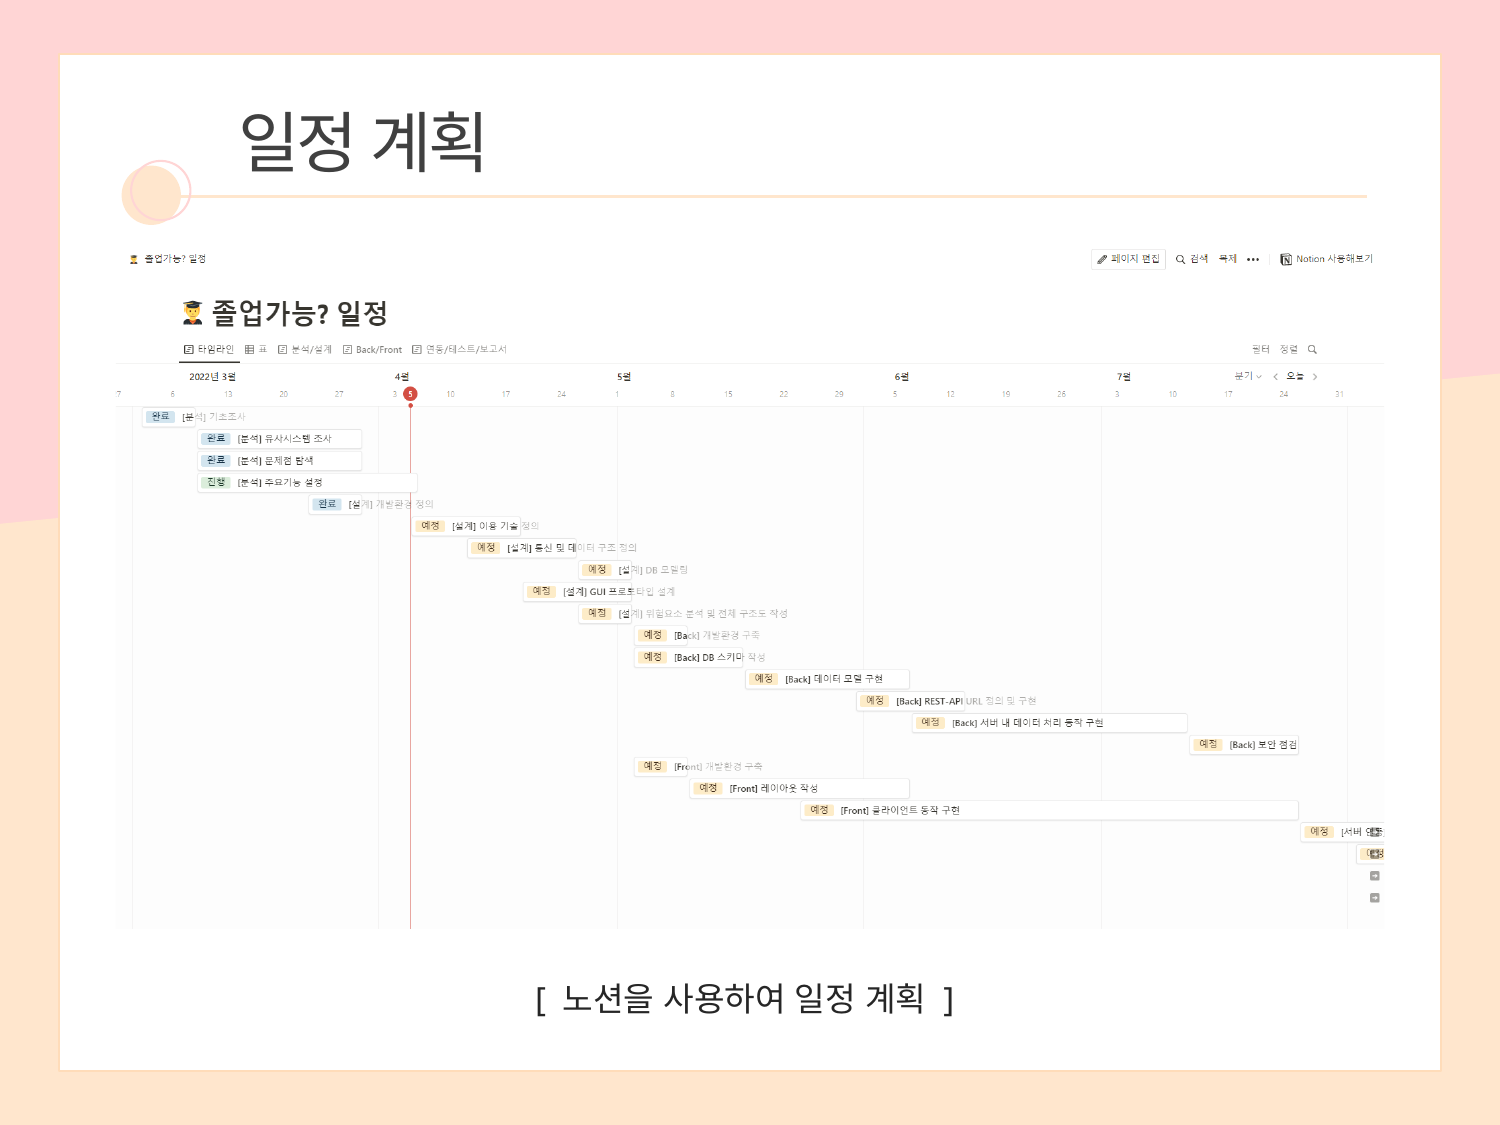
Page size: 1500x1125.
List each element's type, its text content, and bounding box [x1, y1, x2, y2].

text_box [ 노션을 사용하여 일정 계획 ] [520, 950, 980, 1026]
picture [115, 244, 1385, 929]
text_box 일정 계획 [223, 93, 506, 189]
